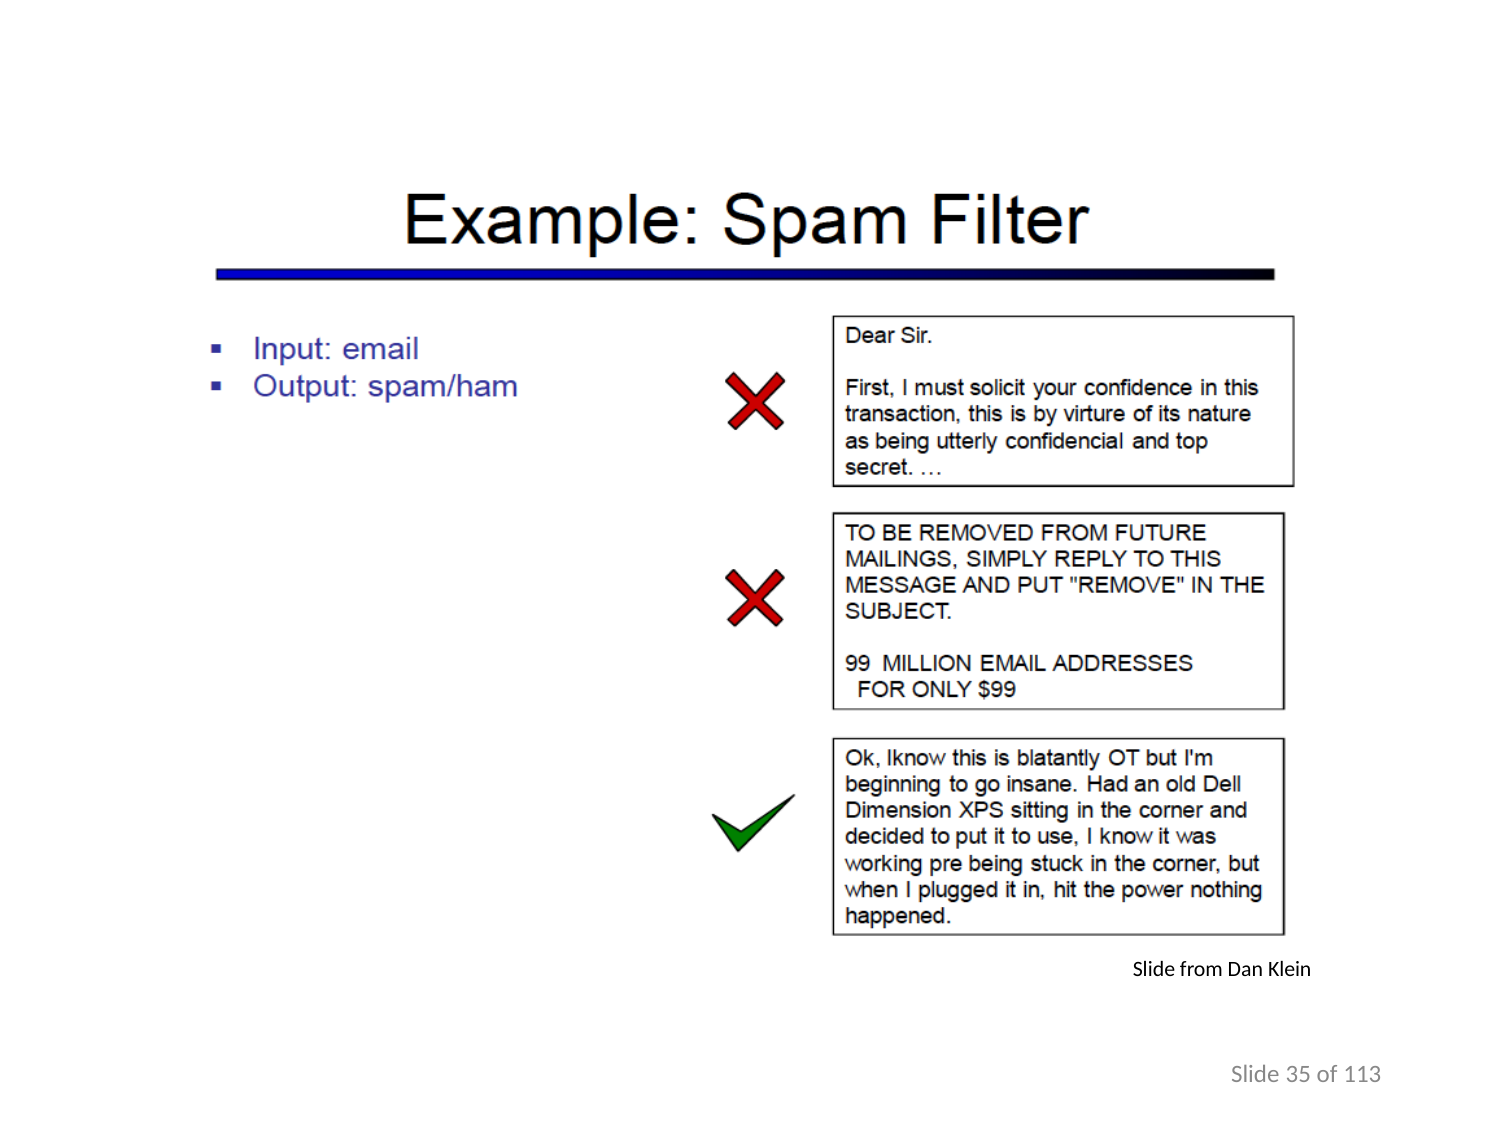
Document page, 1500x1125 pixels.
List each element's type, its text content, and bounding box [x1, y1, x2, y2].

picture [187, 142, 1313, 948]
text_box Slide from Dan Klein [1117, 946, 1330, 988]
slide_number Slide ‹#› of 113 [1059, 1042, 1397, 1103]
